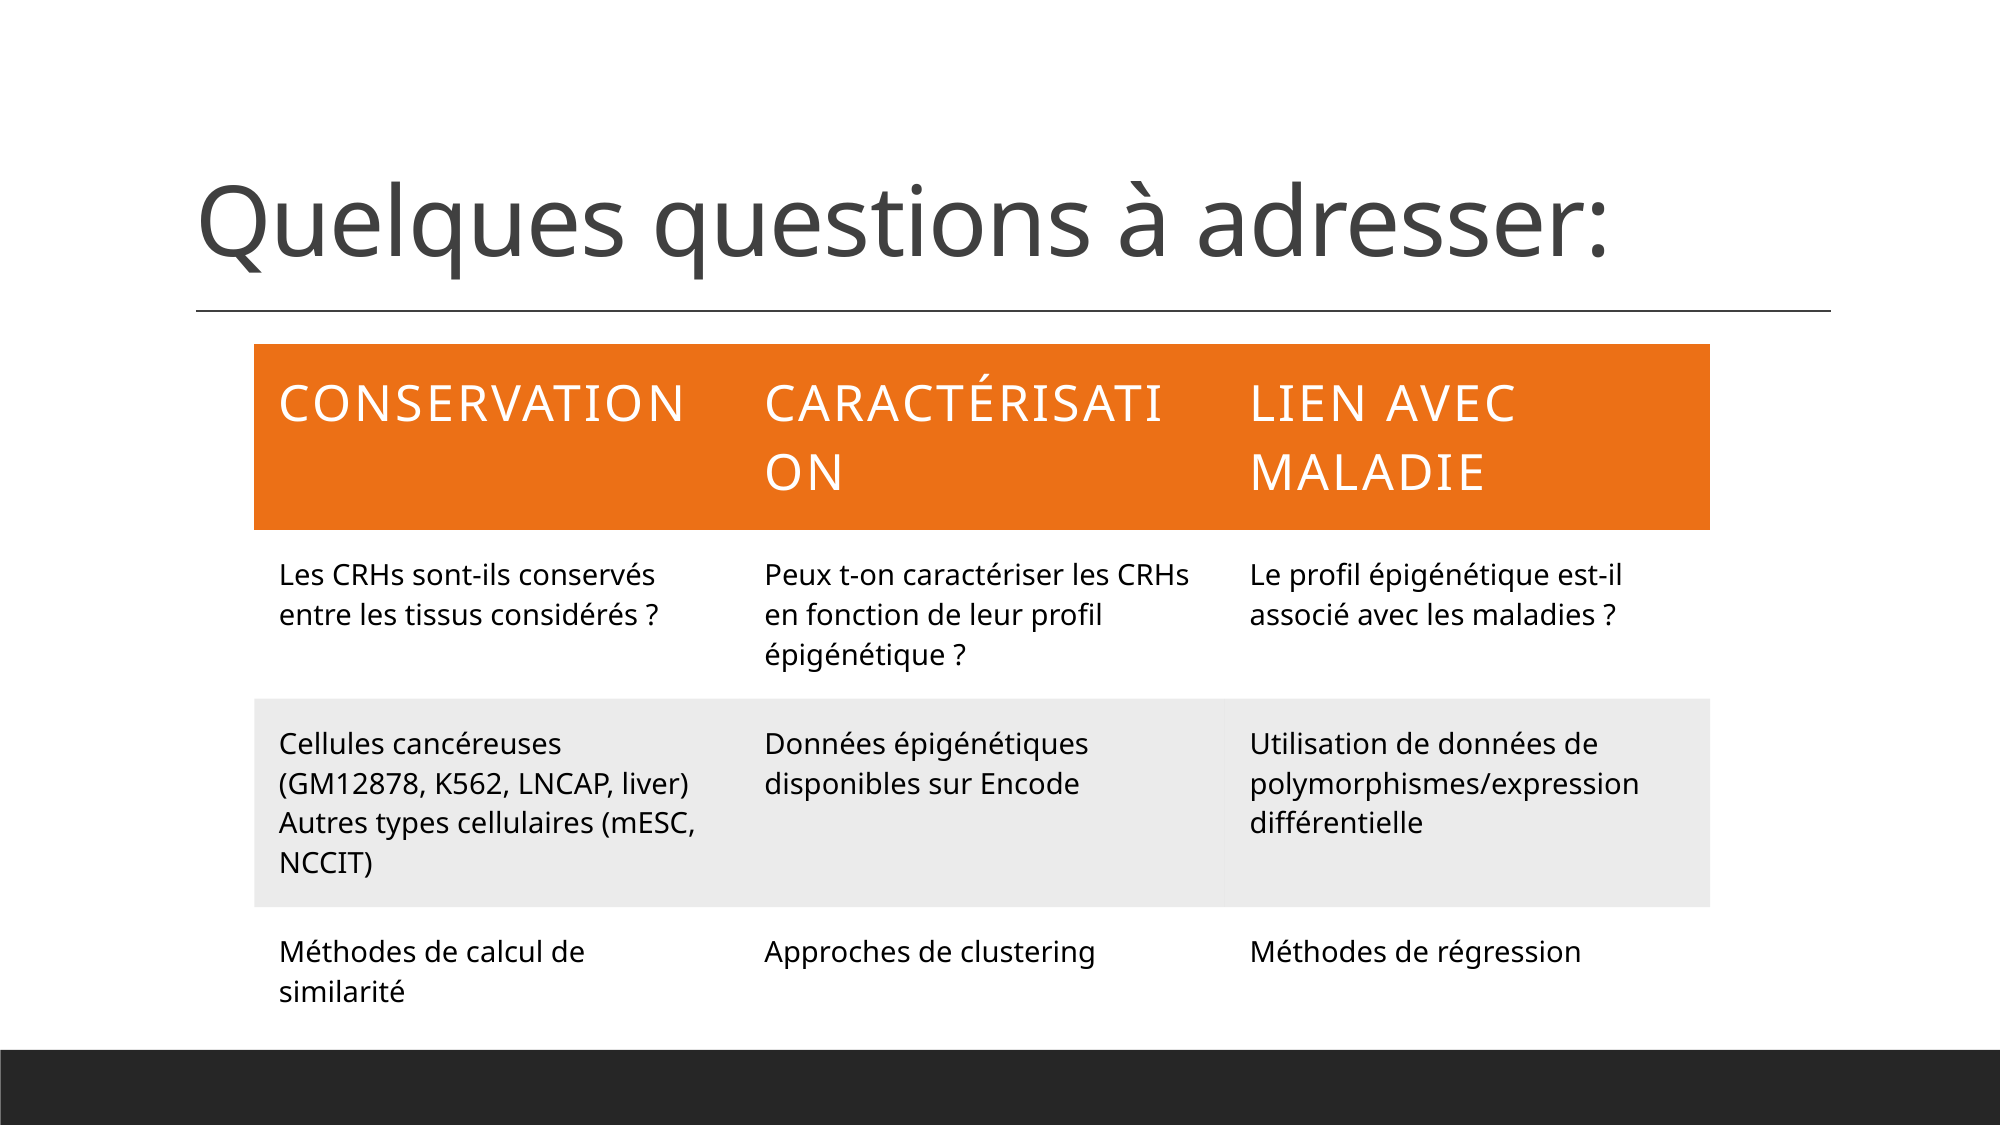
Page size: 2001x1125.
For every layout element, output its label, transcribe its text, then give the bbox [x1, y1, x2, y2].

table_header Caractérisation [740, 344, 1225, 530]
title Quelques questions à adresser: [180, 47, 1830, 285]
table_cell Peux t-on caractériser les CRHs en fonction de leur profil épigénétique ? [740, 530, 1225, 699]
table_header Conservation [254, 344, 740, 530]
table_cell Le profil épigénétique est-il associé avec les maladies ? [1225, 530, 1710, 699]
table_cell Approches de clustering [740, 907, 1225, 1068]
table_cell Cellules cancéreuses (GM12878, K562, LNCAP, liver) Autres types cellulaires (mESC, NCCIT) [254, 699, 740, 907]
table_cell Méthodes de régression [1225, 907, 1710, 1068]
table_cell Données épigénétiques disponibles sur Encode [740, 699, 1225, 907]
table_cell Méthodes de calcul de similarité [254, 907, 740, 1068]
table_cell Les CRHs sont-ils conservés entre les tissus considérés ? [254, 530, 740, 699]
table_cell Utilisation de données de polymorphismes/expression différentielle [1225, 699, 1710, 907]
table_header Lien avec Maladie [1225, 344, 1710, 530]
